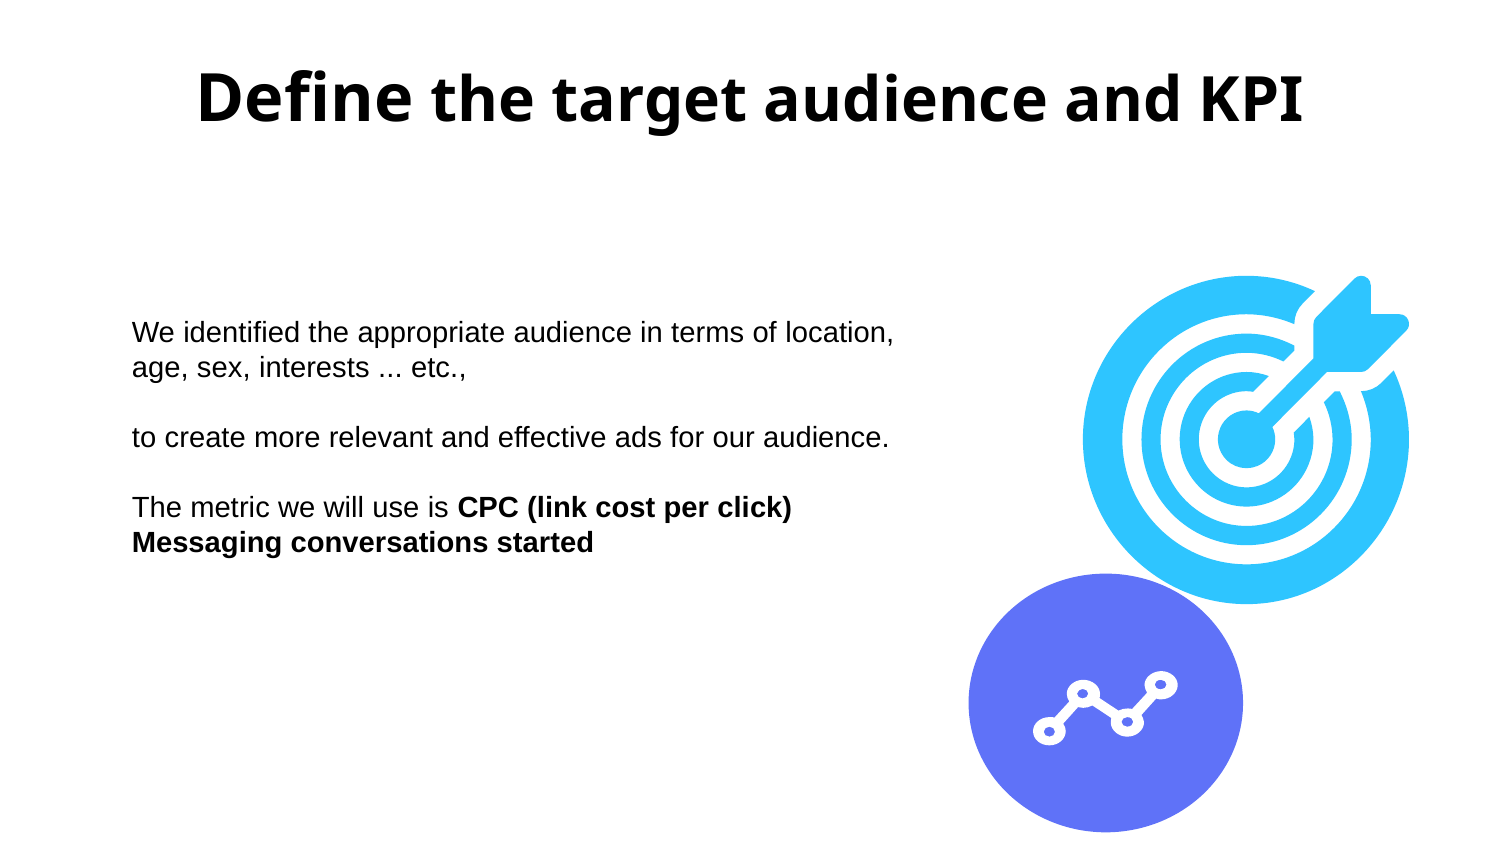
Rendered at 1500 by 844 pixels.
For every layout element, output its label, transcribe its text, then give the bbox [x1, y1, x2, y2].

title Define the target audience and KPI [75, 67, 1425, 122]
text_box [988, 576, 1244, 833]
text_box We identified the appropriate audience in terms of location, age, sex, interests ... etc., to create more relevant and effective ads for our audience. The metric we will use is CPC (link cost per click) Messaging conversations started [117, 306, 921, 601]
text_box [1082, 275, 1413, 605]
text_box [464, 637, 1178, 799]
